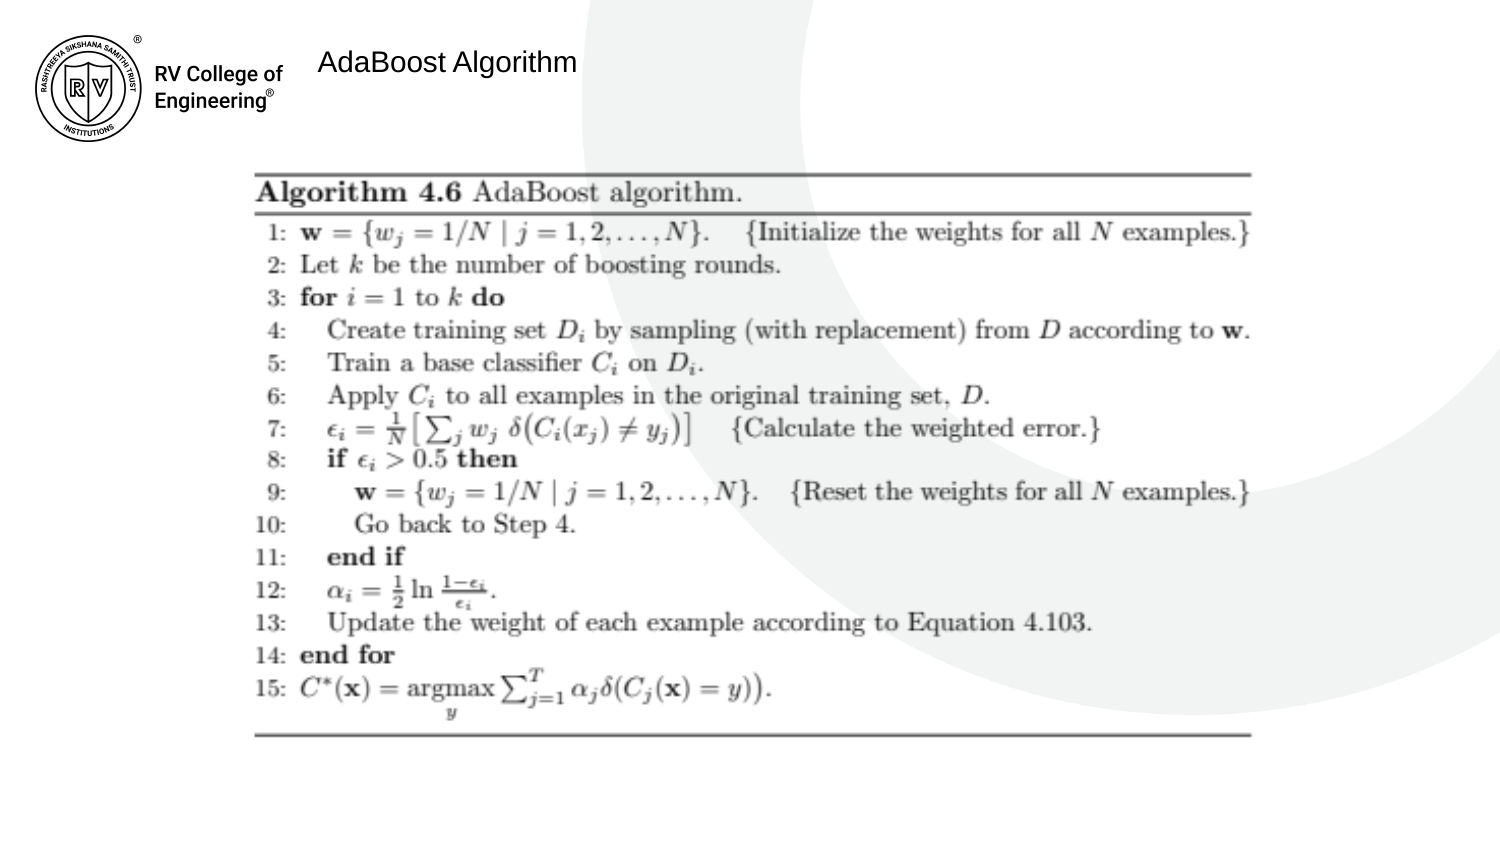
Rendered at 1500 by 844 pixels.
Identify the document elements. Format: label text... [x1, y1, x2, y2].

picture [0, 0, 1500, 844]
title AdaBoost Algorithm [302, 28, 1322, 94]
